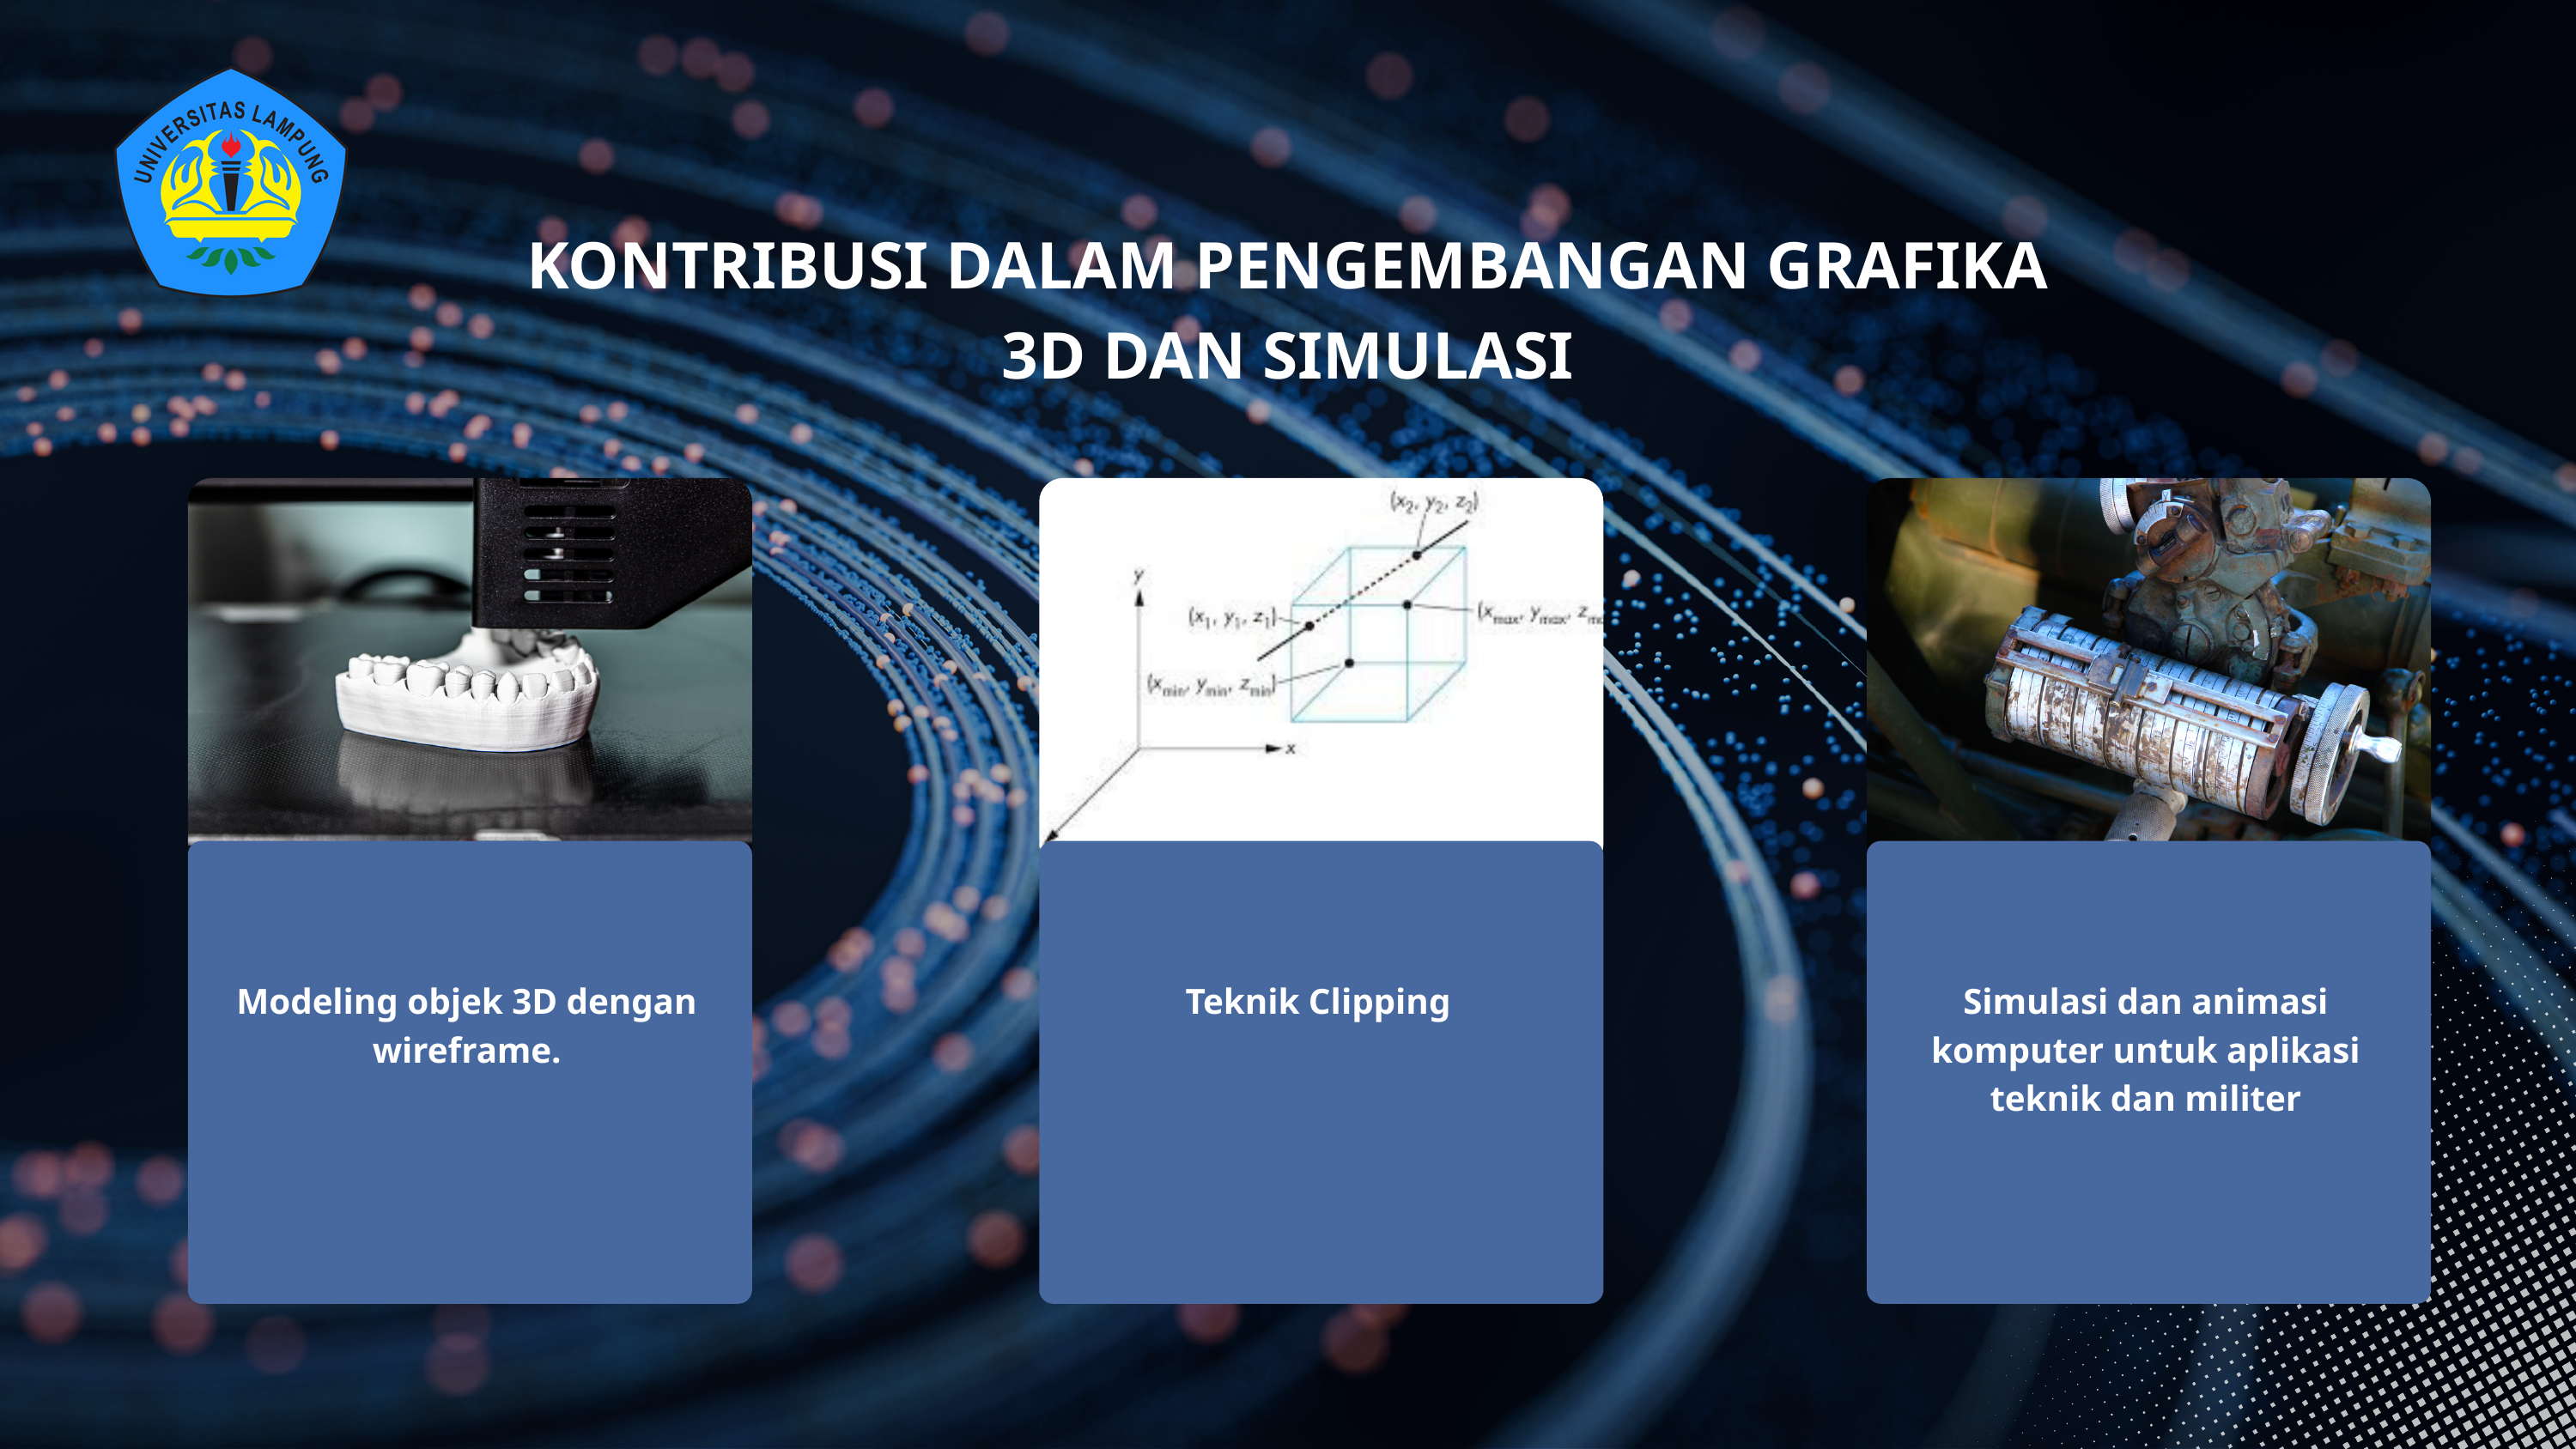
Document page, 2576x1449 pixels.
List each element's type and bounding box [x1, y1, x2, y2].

text_box [1039, 840, 1604, 1304]
text_box [187, 477, 753, 840]
text_box [1866, 477, 2432, 840]
text_box [187, 840, 753, 1304]
text_box [1866, 840, 2432, 1304]
text_box [1039, 477, 1604, 840]
text_box [0, 0, 2576, 1449]
